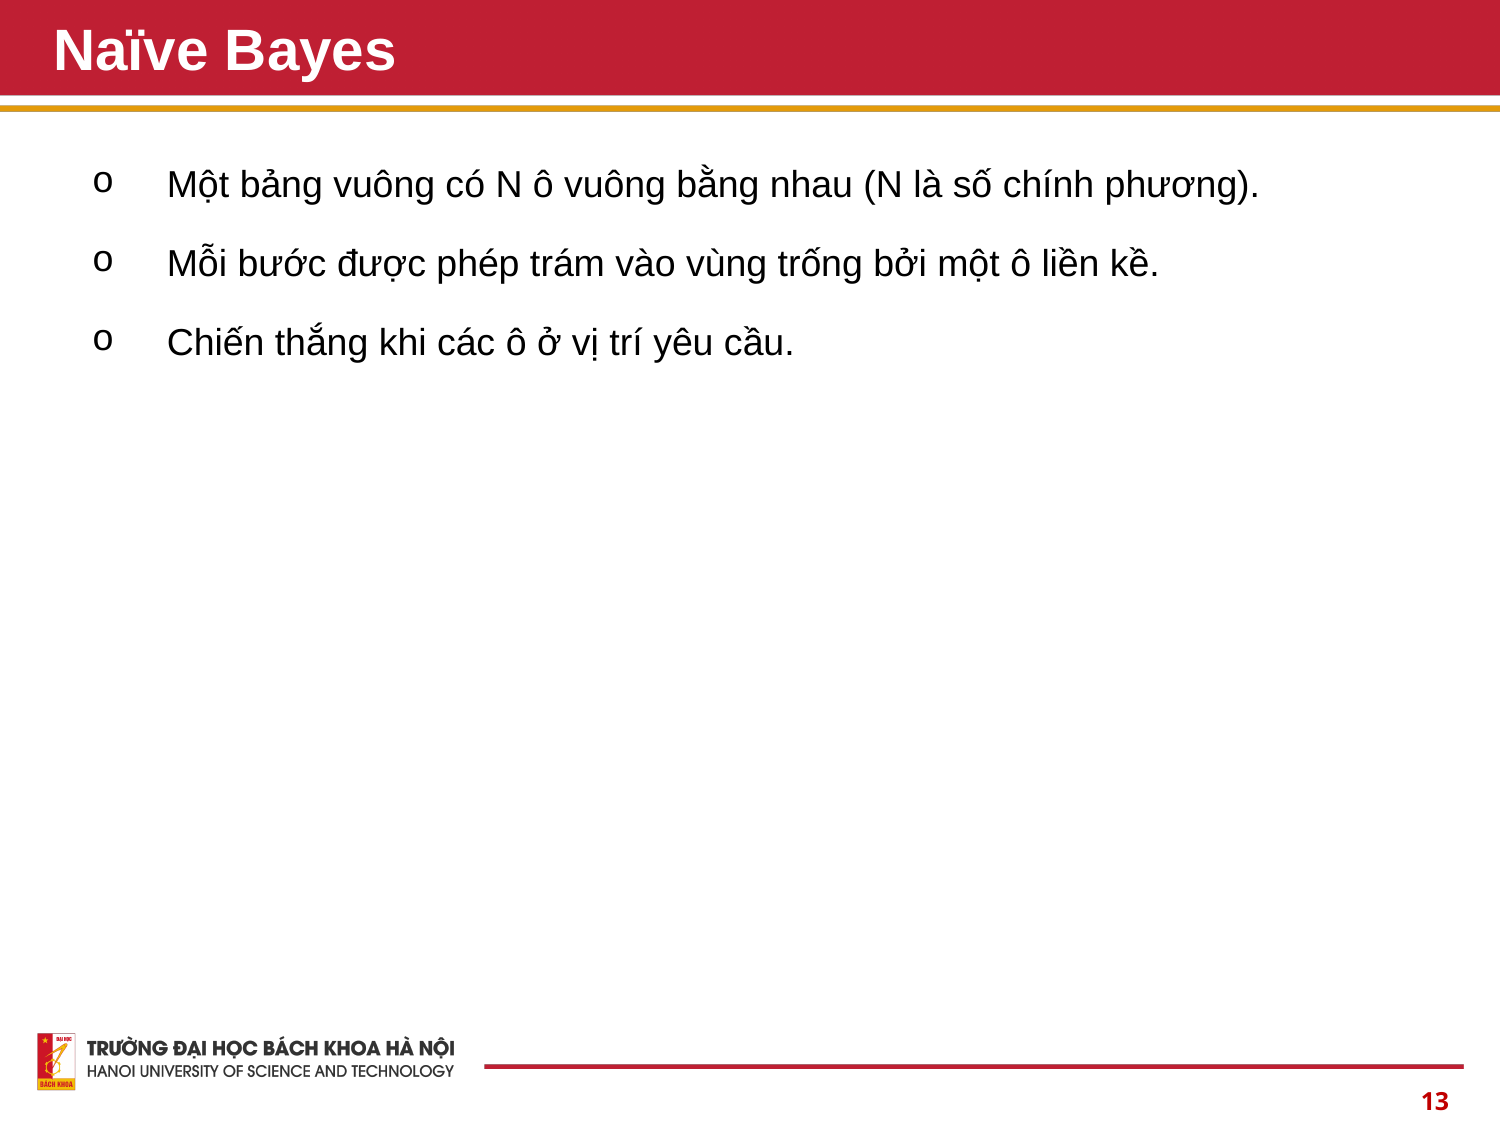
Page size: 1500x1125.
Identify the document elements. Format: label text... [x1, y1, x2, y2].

text_box Một bảng vuông có N ô vuông bằng nhau (N là số chính phương). Mỗi bước được phép trám vào vùng trống bởi một ô liền kề. Chiến thắng khi các ô ở vị trí yêu cầu. [76, 143, 1429, 812]
title Naïve Bayes [38, 12, 1462, 87]
slide_number 13 [1126, 1078, 1464, 1125]
picture [0, 0, 1500, 1125]
